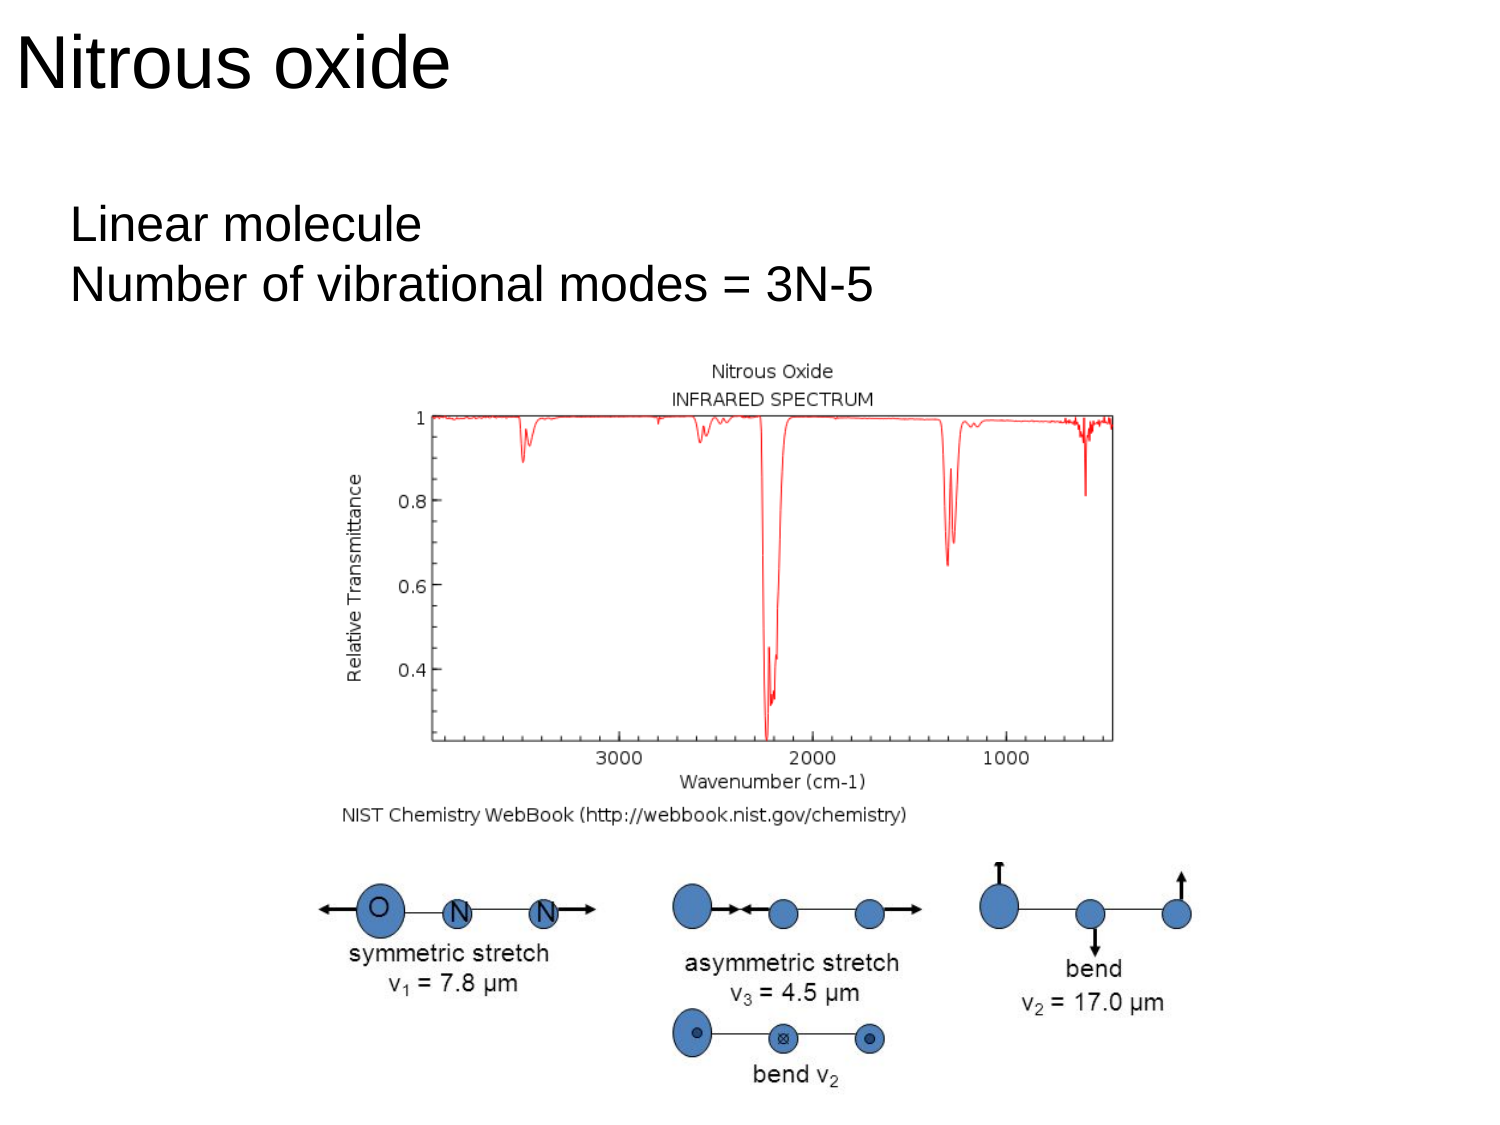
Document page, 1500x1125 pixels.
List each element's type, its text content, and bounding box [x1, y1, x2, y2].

picture [193, 862, 1344, 1101]
title Nitrous oxide [0, 6, 1294, 224]
text_box Linear molecule Number of vibrational modes = 3N-5 [55, 183, 1418, 439]
picture [337, 349, 1132, 827]
